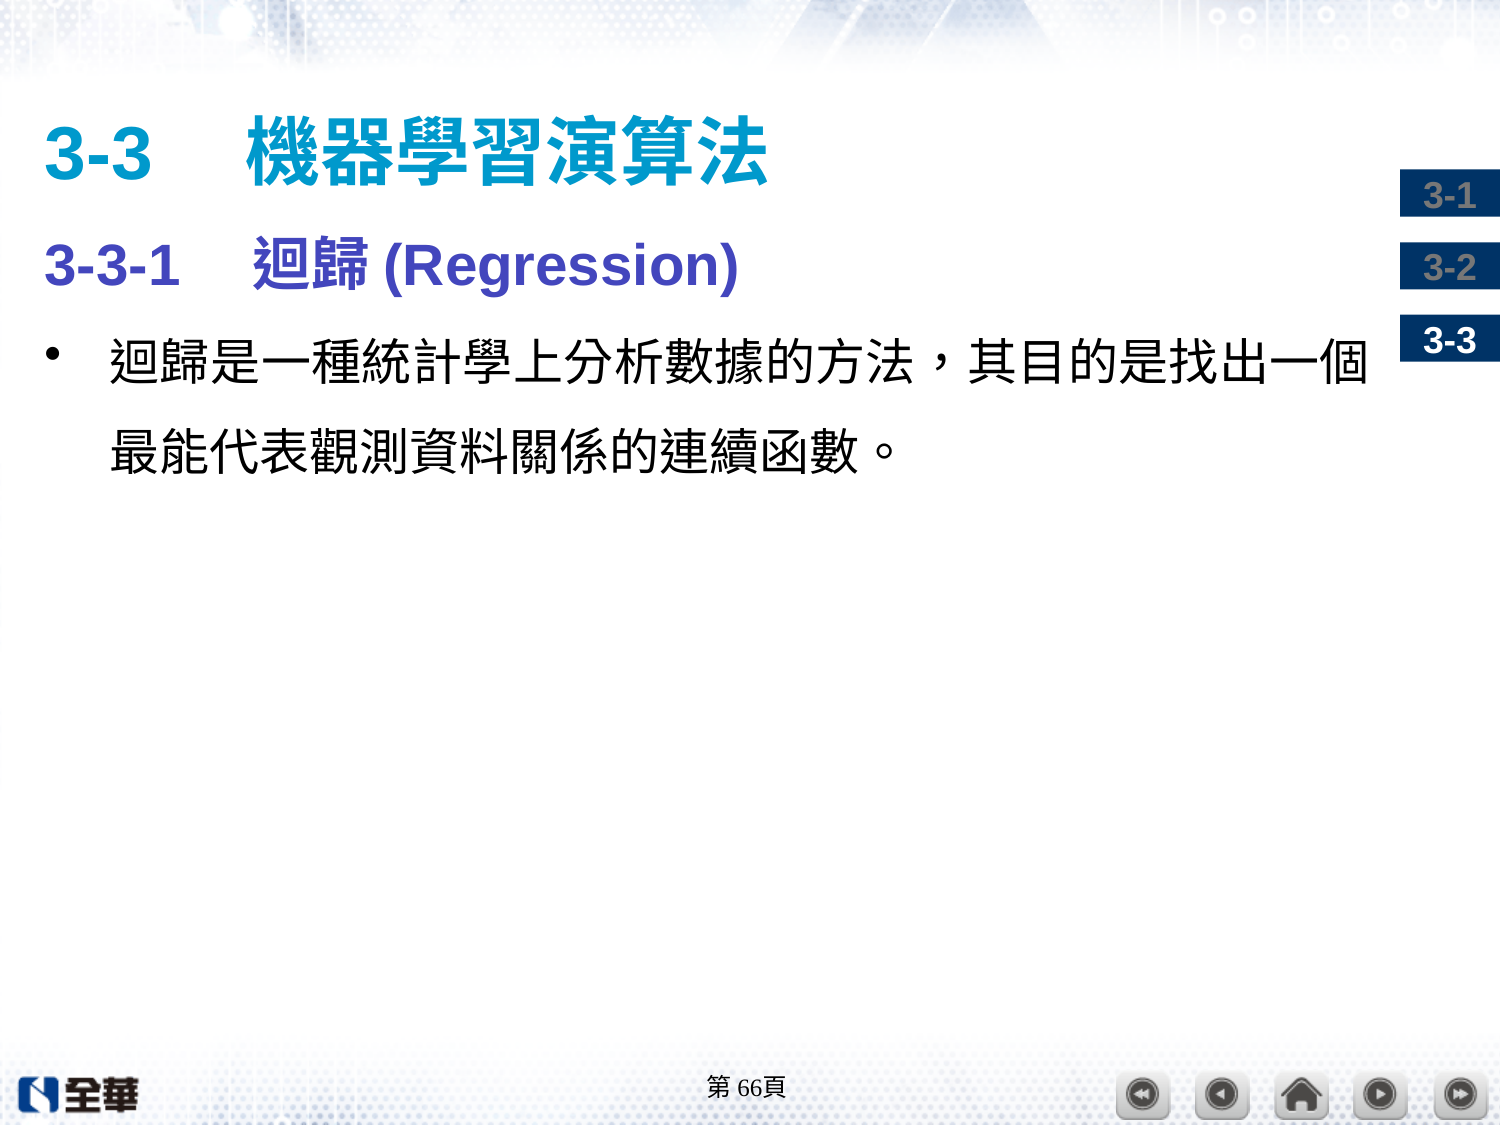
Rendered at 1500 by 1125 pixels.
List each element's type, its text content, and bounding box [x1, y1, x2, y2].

title 3-3 機器學習演算法 [29, 89, 1386, 209]
list 3-3-1 迴歸(Regression) 迴歸是一種統計學上分析數據的方法，其目的是找出一個最能代表觀測資料關係的連續函數。 [29, 219, 1386, 1048]
picture [0, 0, 1500, 1125]
